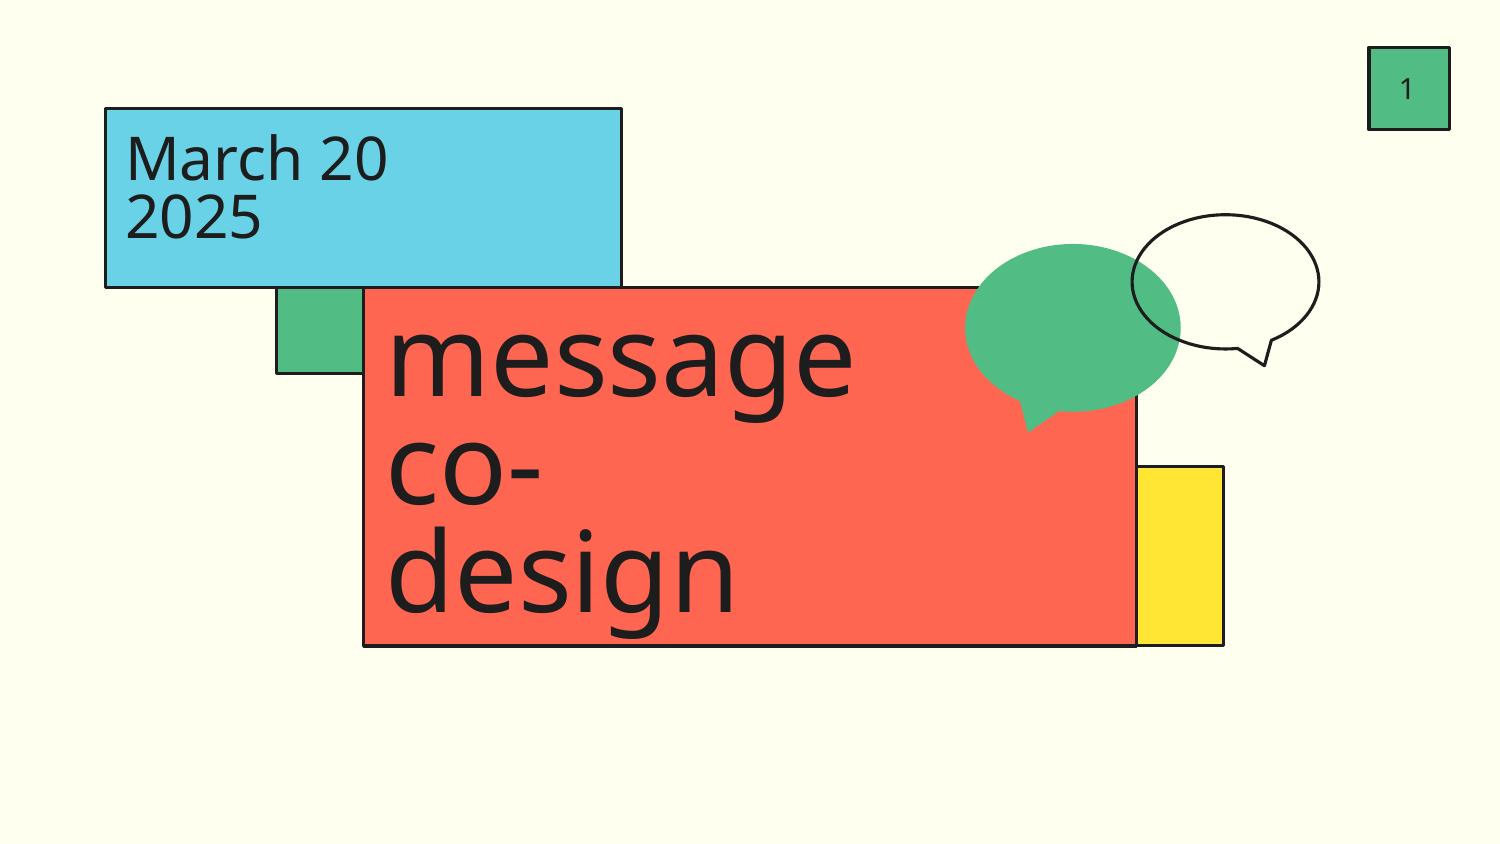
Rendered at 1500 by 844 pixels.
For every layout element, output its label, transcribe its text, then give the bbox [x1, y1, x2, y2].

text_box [964, 214, 1320, 412]
title March 20 2025 [110, 119, 622, 317]
title message co- design [370, 295, 1129, 660]
slide_number ‹#› [1367, 49, 1448, 132]
